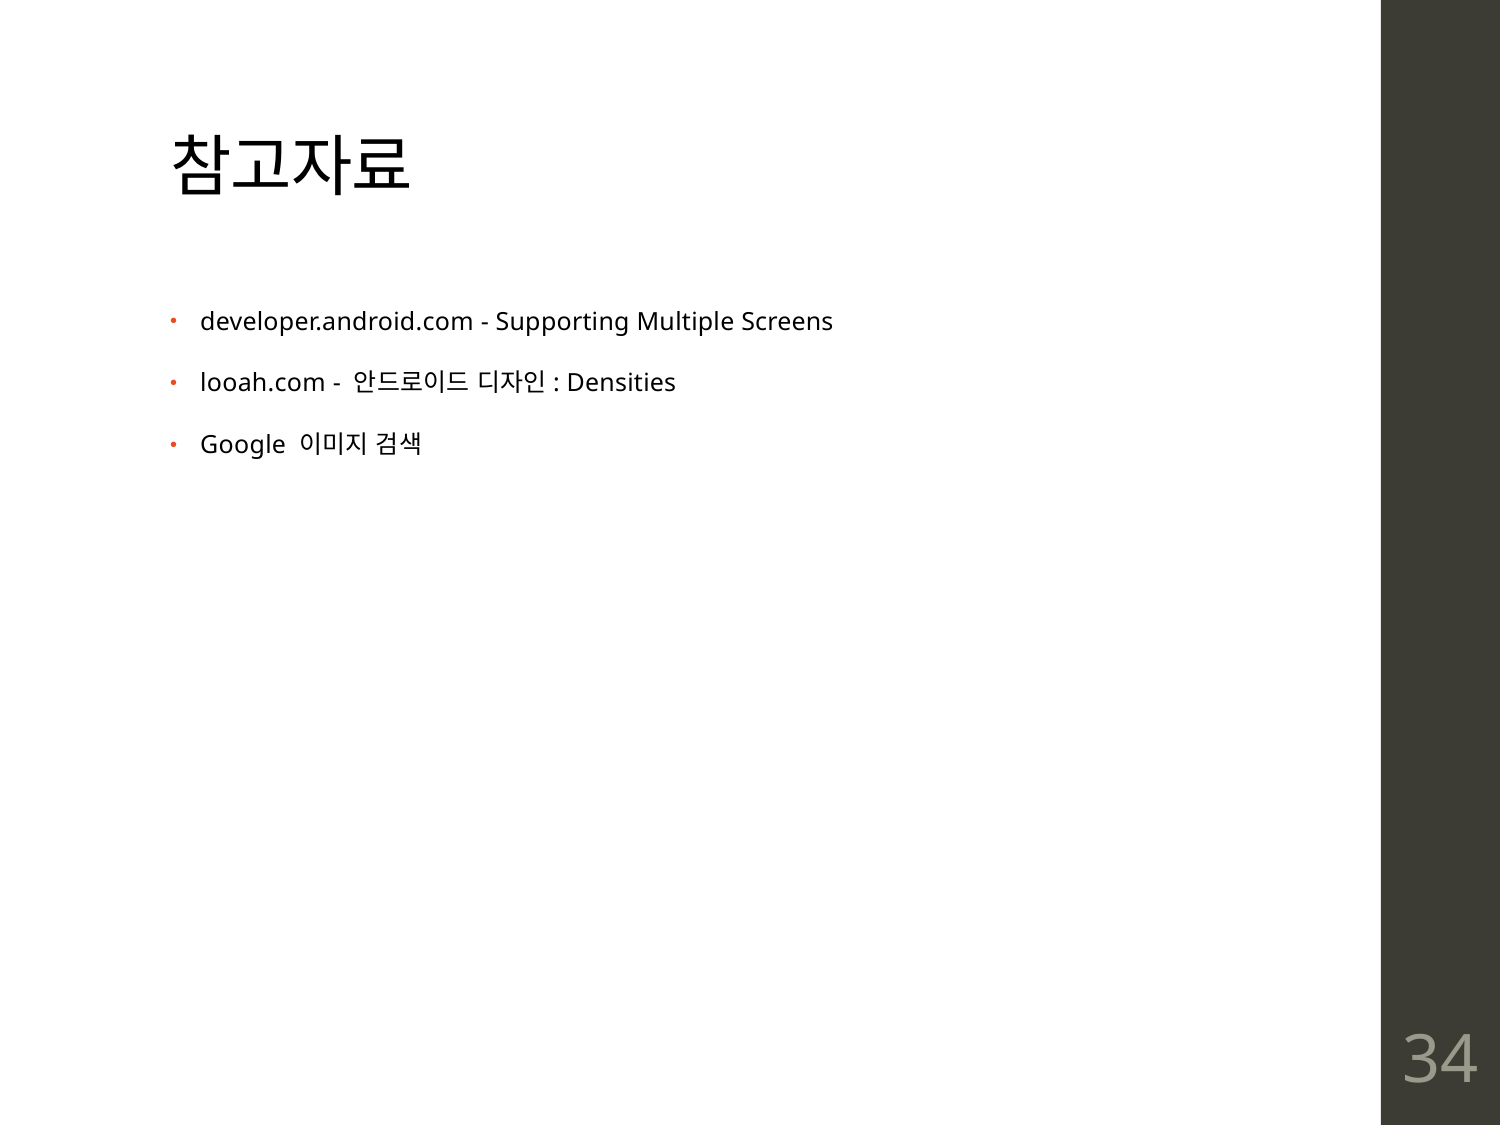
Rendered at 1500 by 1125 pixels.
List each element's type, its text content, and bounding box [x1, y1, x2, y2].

list developer.android.com - Supporting Multiple Screens looah.com - 안드로이드 디자인: Densities Google 이미지 검색 [155, 299, 1213, 1014]
title 참고자료 [155, 60, 1348, 278]
slide_number 34 [1384, 1012, 1498, 1110]
